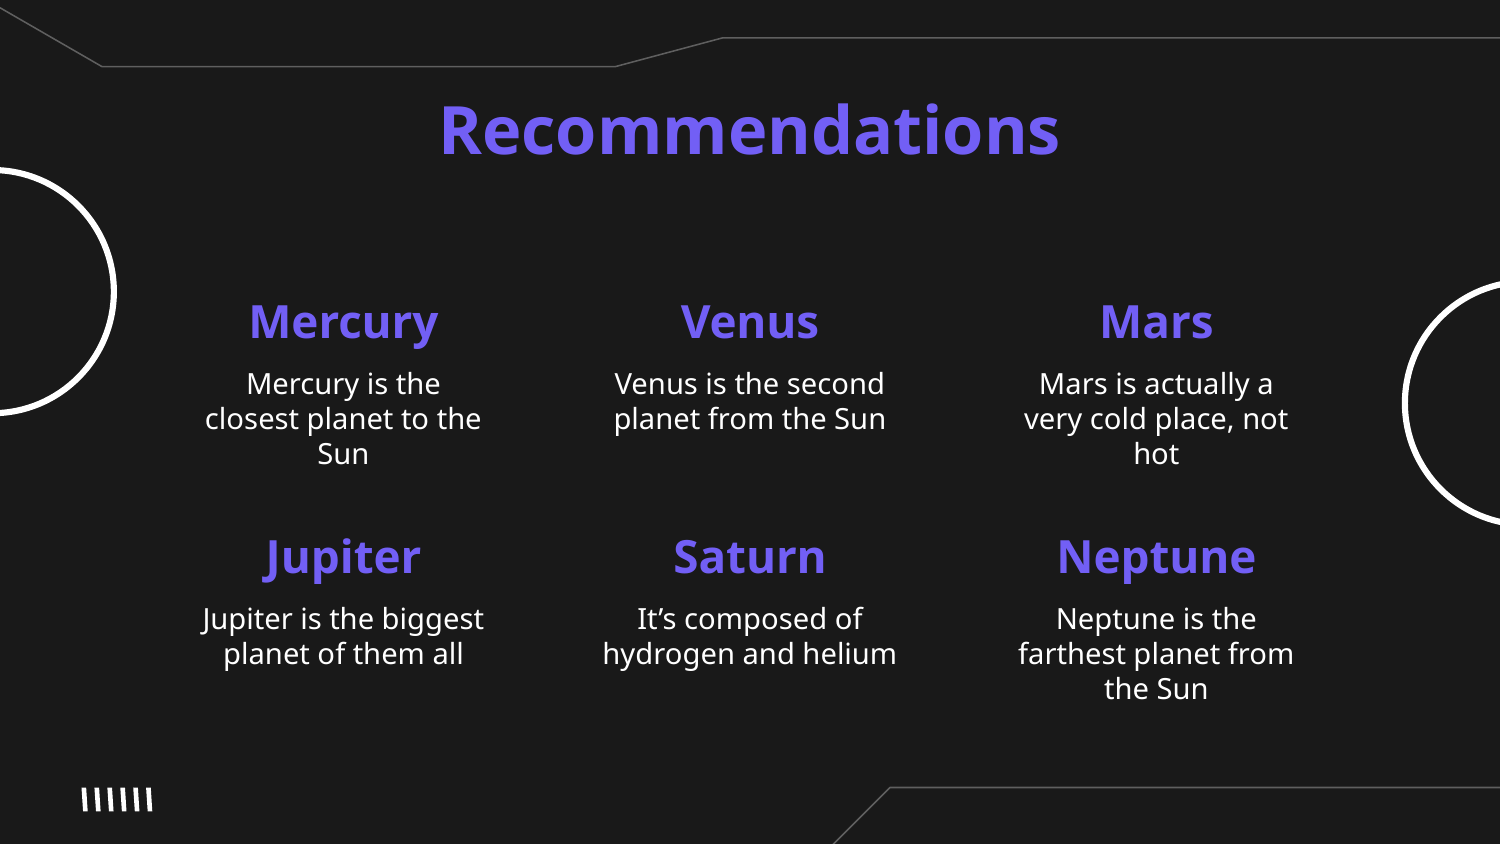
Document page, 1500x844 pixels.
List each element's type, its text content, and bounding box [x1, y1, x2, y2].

title Mercury [180, 295, 507, 350]
title Mars [993, 295, 1320, 363]
title Venus [587, 295, 913, 350]
title Saturn [587, 530, 913, 585]
title Jupiter [180, 530, 507, 585]
subtitle Mercury is the closest planet to the Sun [180, 350, 507, 437]
subtitle It’s composed of hydrogen and helium [587, 585, 913, 672]
subtitle Venus is the second planet from the Sun [587, 350, 913, 437]
subtitle Neptune is the farthest planet from the Sun [993, 598, 1320, 672]
subtitle Jupiter is the biggest planet of them all [180, 585, 507, 672]
title Recommendations [118, 72, 1382, 167]
subtitle Mars is actually a very cold place, not hot [993, 363, 1320, 437]
title Neptune [993, 530, 1320, 598]
